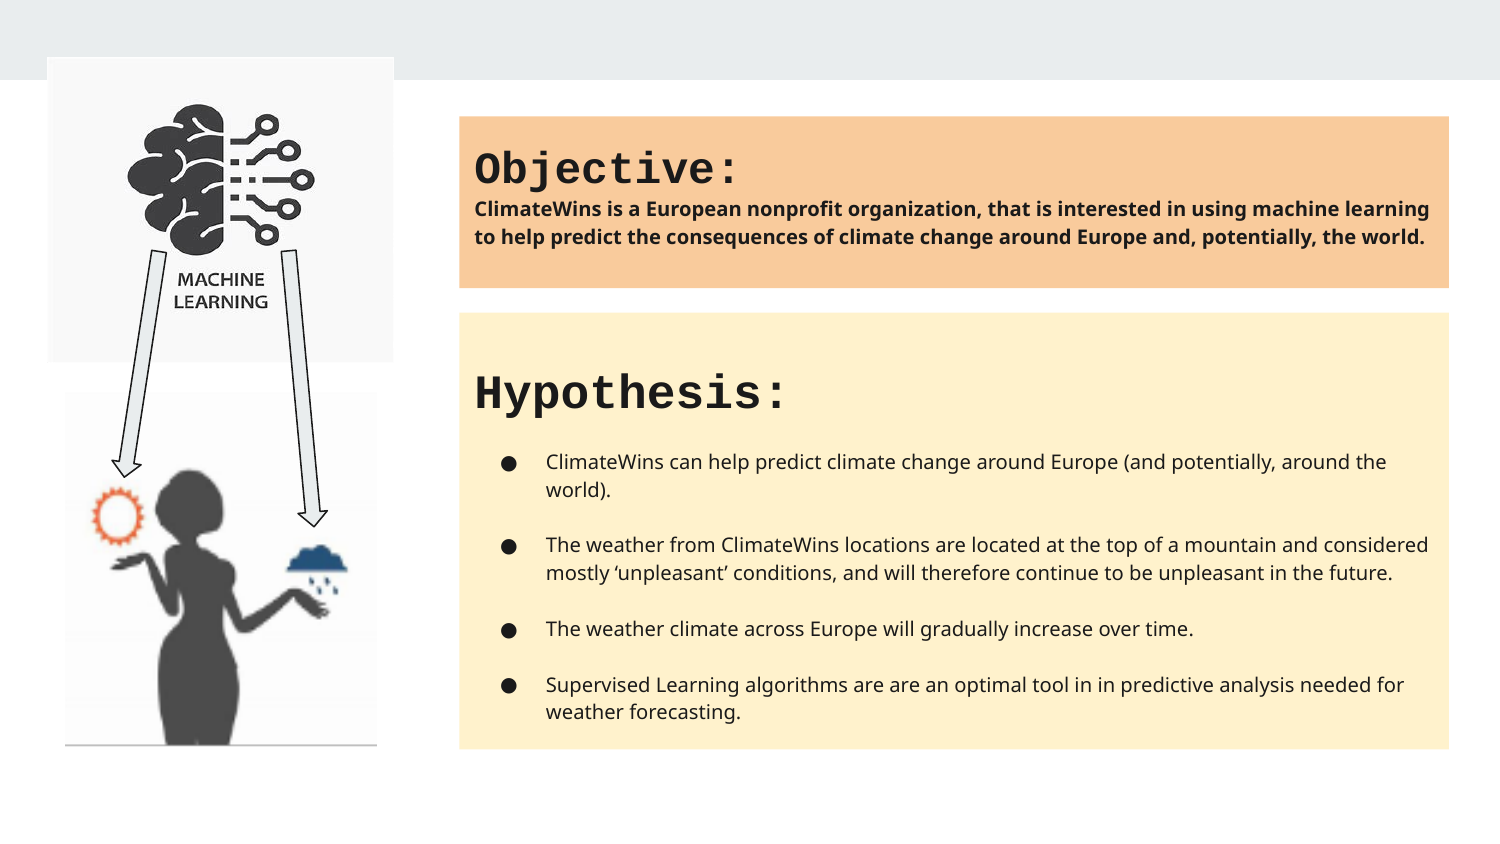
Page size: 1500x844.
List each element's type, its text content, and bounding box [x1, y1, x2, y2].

title Objective: ClimateWins is a European nonprofit organization, that is interested in using machine learning to help predict the consequences of climate change around Europe and, potentially, the world. [459, 116, 1449, 289]
picture [46, 57, 394, 364]
text_box [292, 372, 309, 391]
picture [64, 392, 377, 749]
text_box [130, 372, 148, 391]
list Hypothesis: ClimateWins can help predict climate change around Europe (and potentially, around the world). The weather from ClimateWins locations are located at the top of a mountain and considered mostly ‘unpleasant’ conditions, and will therefore continue to be unpleasant in the future. The weather climate across Europe will gradually increase over time. Supervised Learning algorithms are are an optimal tool in in predictive analysis needed for weather forecasting. [459, 312, 1449, 750]
